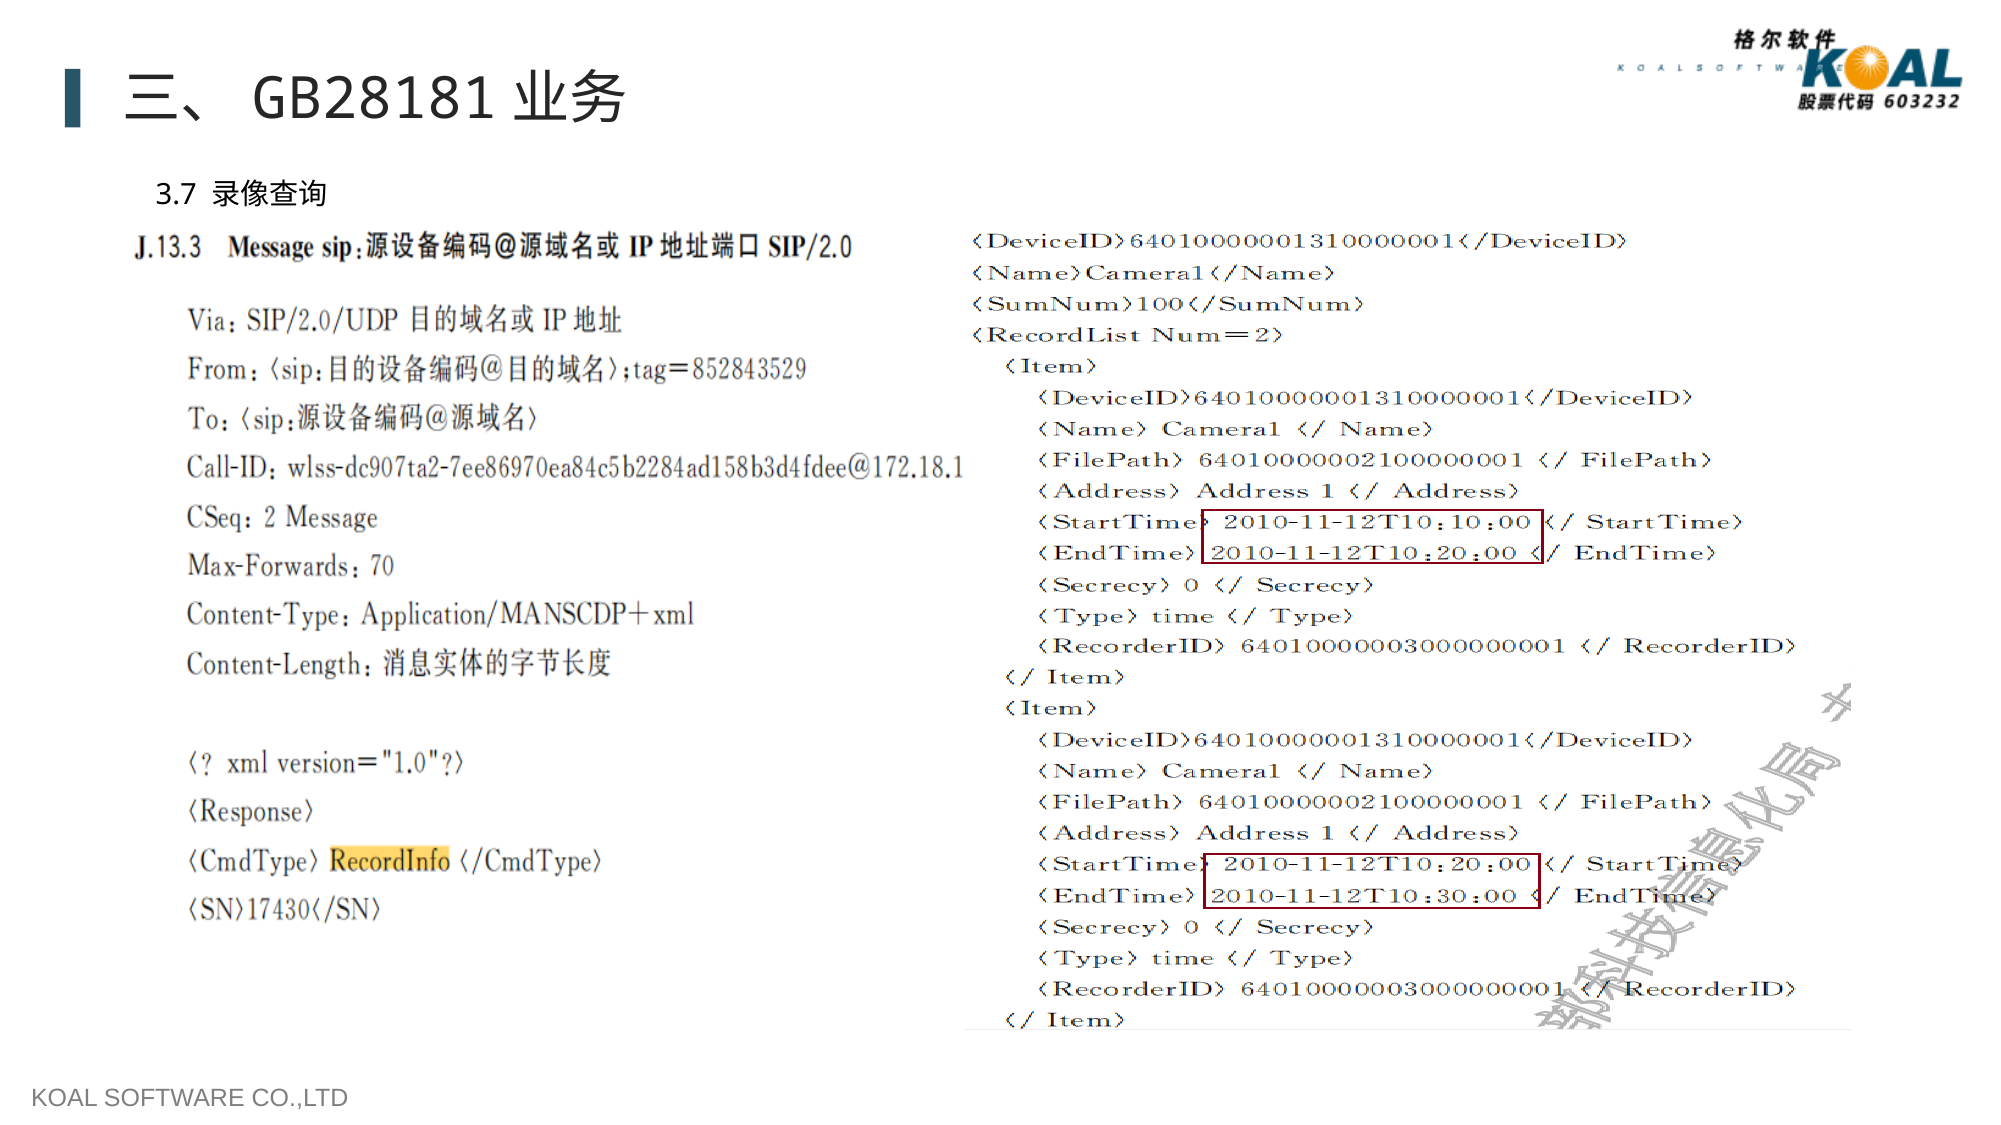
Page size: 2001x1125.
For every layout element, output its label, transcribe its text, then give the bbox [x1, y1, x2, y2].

picture [1594, 0, 2000, 134]
list 三、GB28181业务 [107, 60, 798, 138]
picture [131, 228, 1851, 1030]
text_box 3.7 录像查询 [93, 167, 602, 229]
